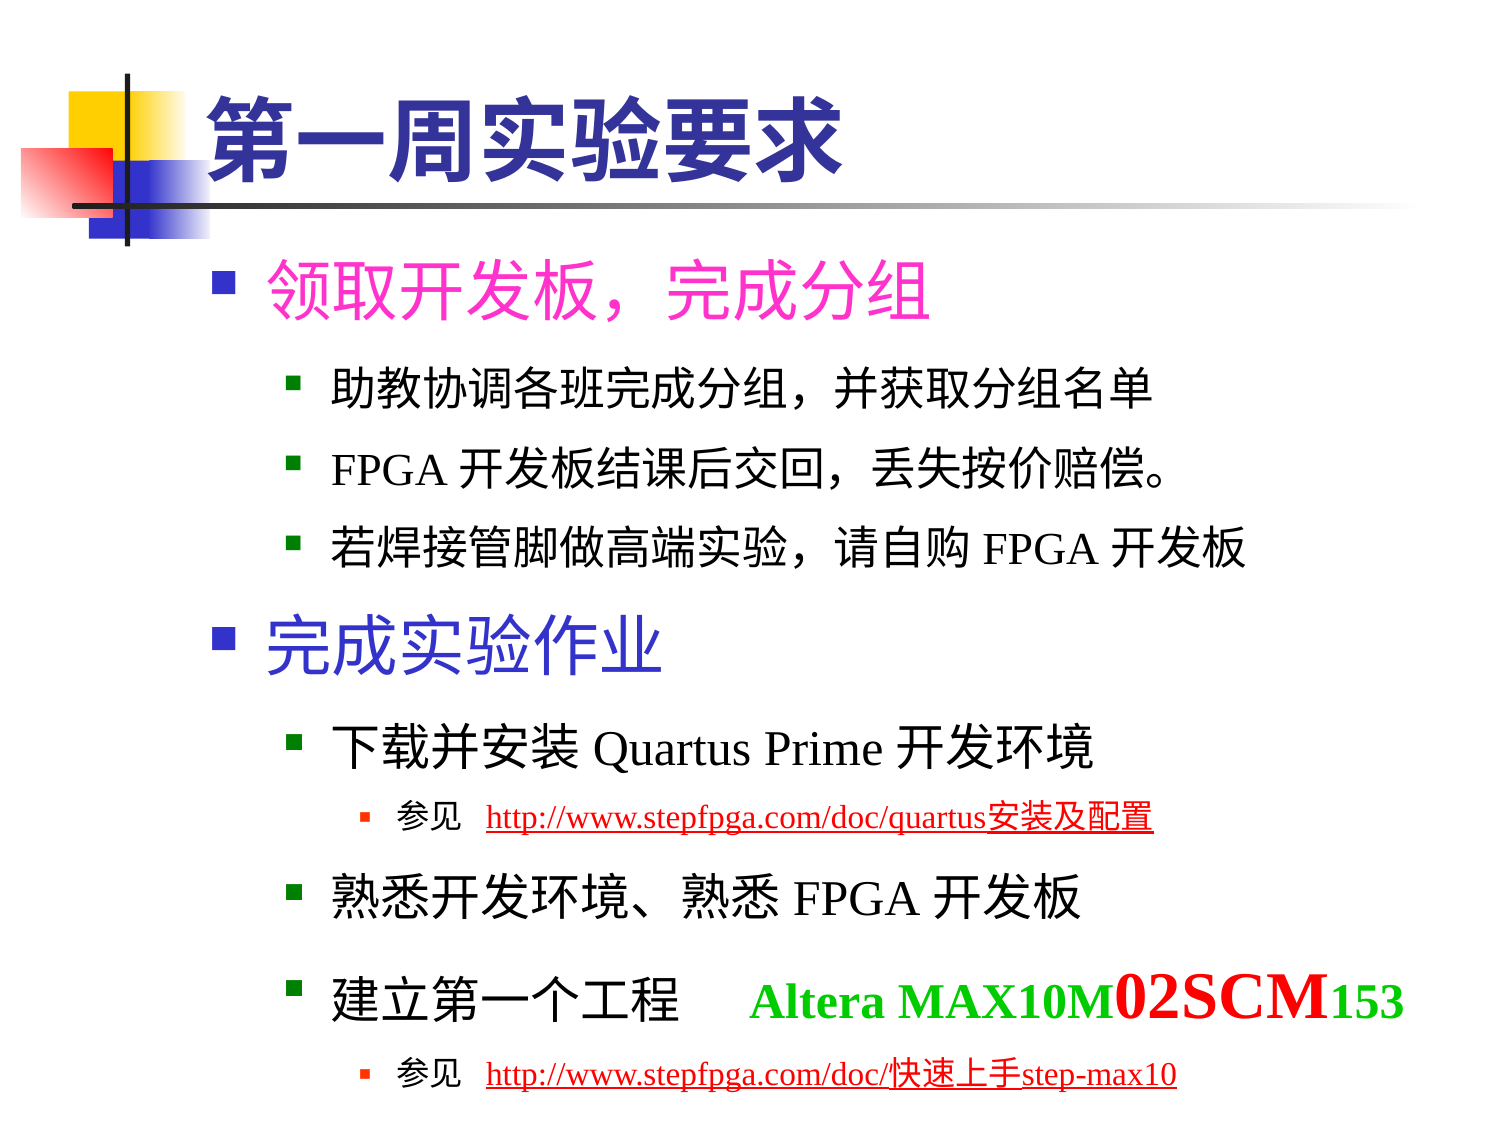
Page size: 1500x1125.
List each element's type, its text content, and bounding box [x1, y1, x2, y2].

title 第一周实验要求 [188, 12, 1468, 200]
list 领取开发板，完成分组 助教协调各班完成分组，并获取分组名单 FPGA开发板结课后交回，丢失按价赔偿。 若焊接管脚做高端实验，请自购FPGA开发板 完成实验作业 下载并安装Quartus Prime开发环境 参见 http://www.stepfpga.com/doc/quartus安装及配置 熟悉开发环境、熟悉FPGA开发板 建立第一个工程 Altera MAX10M02SCM153 参见 http://www.stepfpga.com/doc/快速上手step-max10 [193, 224, 1469, 1106]
